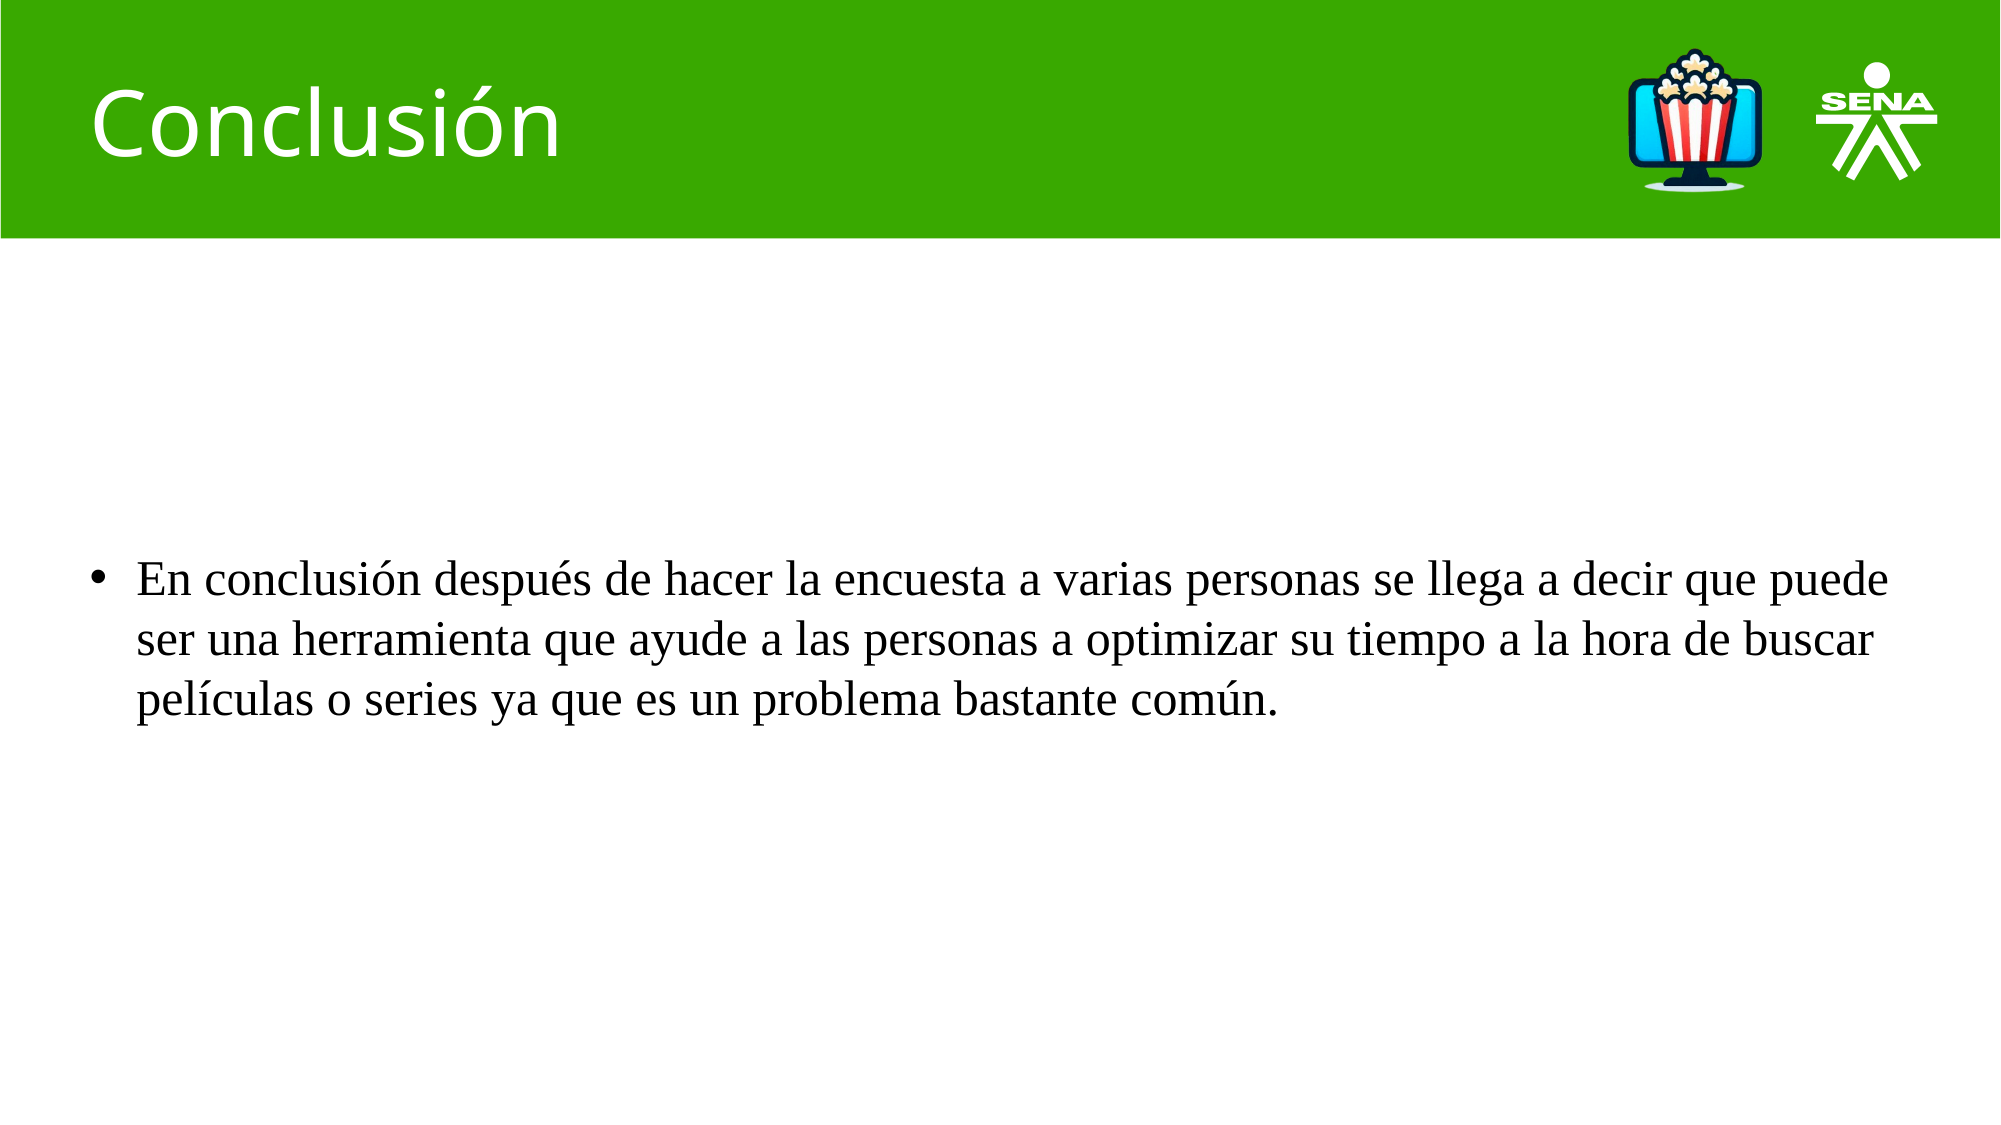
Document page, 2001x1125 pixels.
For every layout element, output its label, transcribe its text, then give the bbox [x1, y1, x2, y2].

picture [0, 0, 2001, 1125]
text_box En conclusión después de hacer la encuesta a varias personas se llega a decir que puede ser una herramienta que ayude a las personas a optimizar su tiempo a la hora de buscar películas o series ya que es un problema bastante común. [74, 498, 1953, 734]
title Conclusión [74, 18, 1800, 236]
